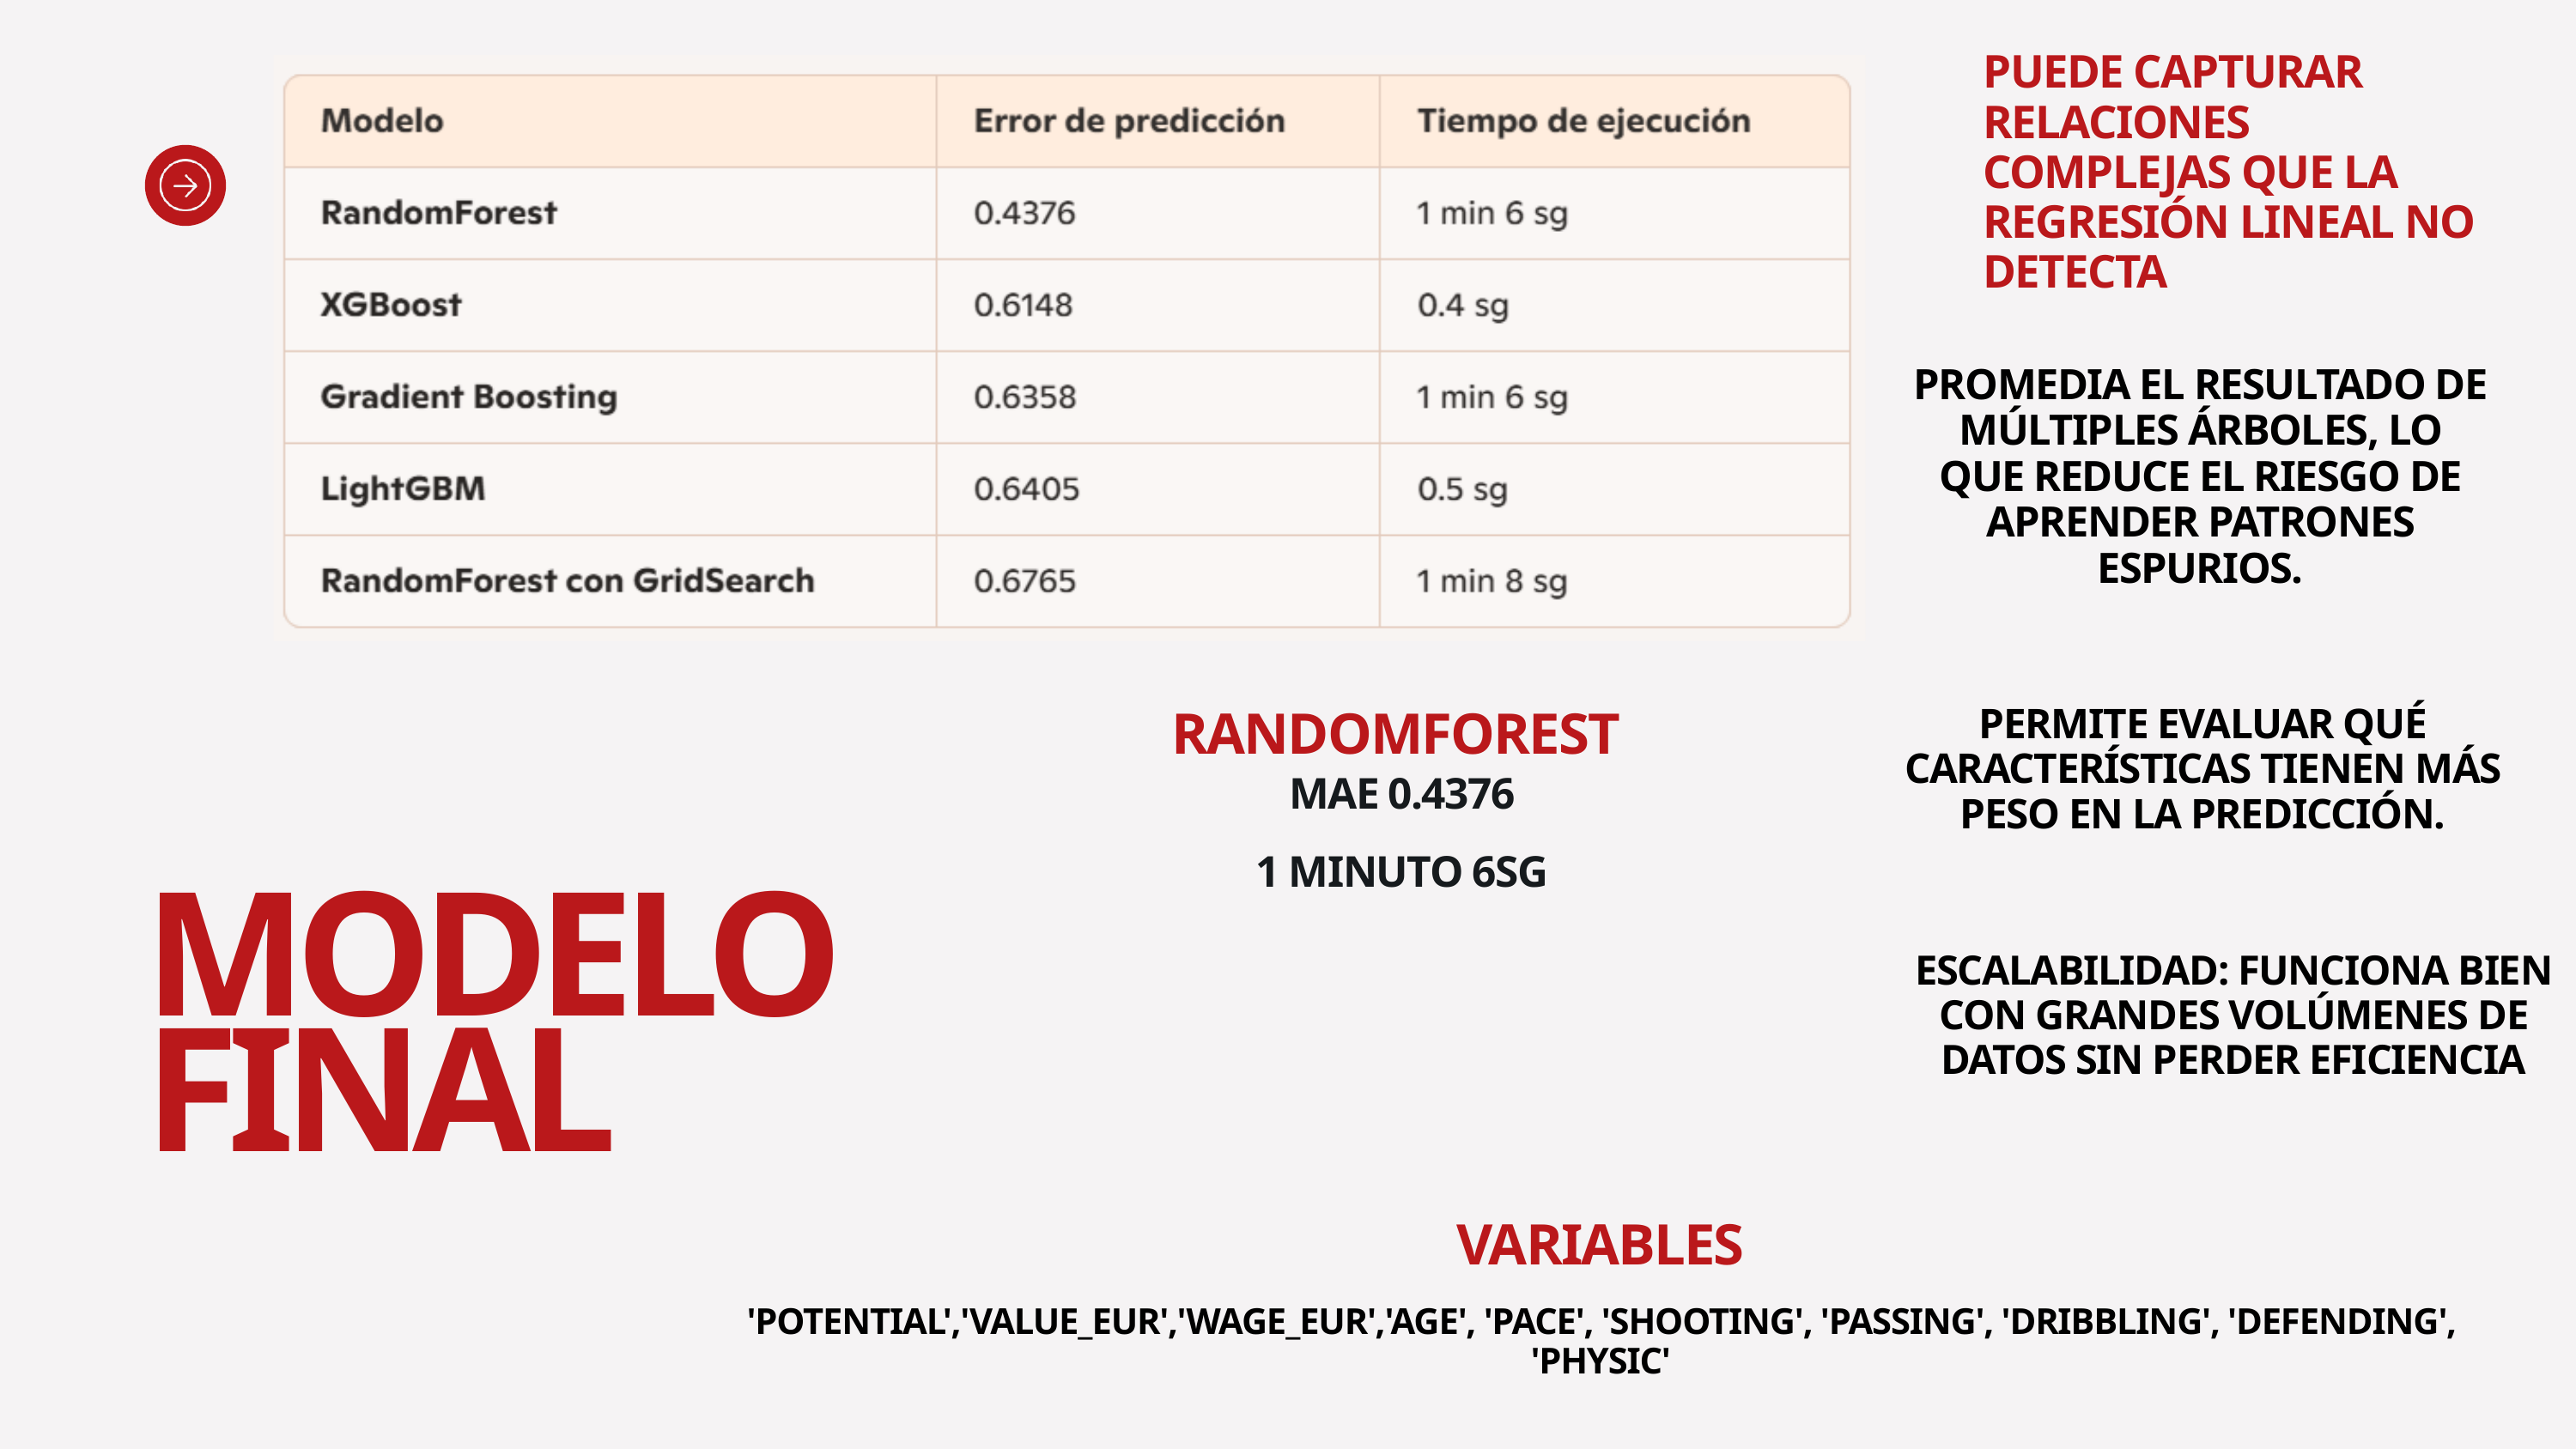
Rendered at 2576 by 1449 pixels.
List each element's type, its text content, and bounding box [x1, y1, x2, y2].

text_box MAE 0.4376 [1171, 770, 1632, 818]
text_box RANDOMFOREST [1171, 704, 1798, 767]
text_box VARIABLES [1287, 1214, 1914, 1276]
text_box 1 MINUTO 6SG [1171, 849, 1632, 896]
text_box PROMEDIA EL RESULTADO DE MÚLTIPLES ÁRBOLES, LO QUE REDUCE EL RIESGO DE APRENDER PATRONES ESPURIOS. [1913, 361, 2488, 592]
text_box [273, 55, 1866, 641]
text_box ESCALABILIDAD: FUNCIONA BIEN CON GRANDES VOLÚMENES DE DATOS SIN PERDER EFICIENCIA [1913, 949, 2555, 1083]
text_box PUEDE CAPTURAR RELACIONES COMPLEJAS QUE LA REGRESIÓN LINEAL NO DETECTA [1983, 47, 2490, 348]
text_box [144, 144, 227, 227]
text_box PERMITE EVALUAR QUÉ CARACTERÍSTICAS TIENEN MÁS PESO EN LA PREDICCIÓN. [1886, 701, 2520, 837]
text_box 'POTENTIAL','VALUE_EUR','WAGE_EUR','AGE', 'PACE', 'SHOOTING', 'PASSING', 'DRIBBLING', 'DEFENDING', 'PHYSIC' [690, 1302, 2512, 1381]
text_box MODELO FINAL [144, 914, 1302, 1186]
